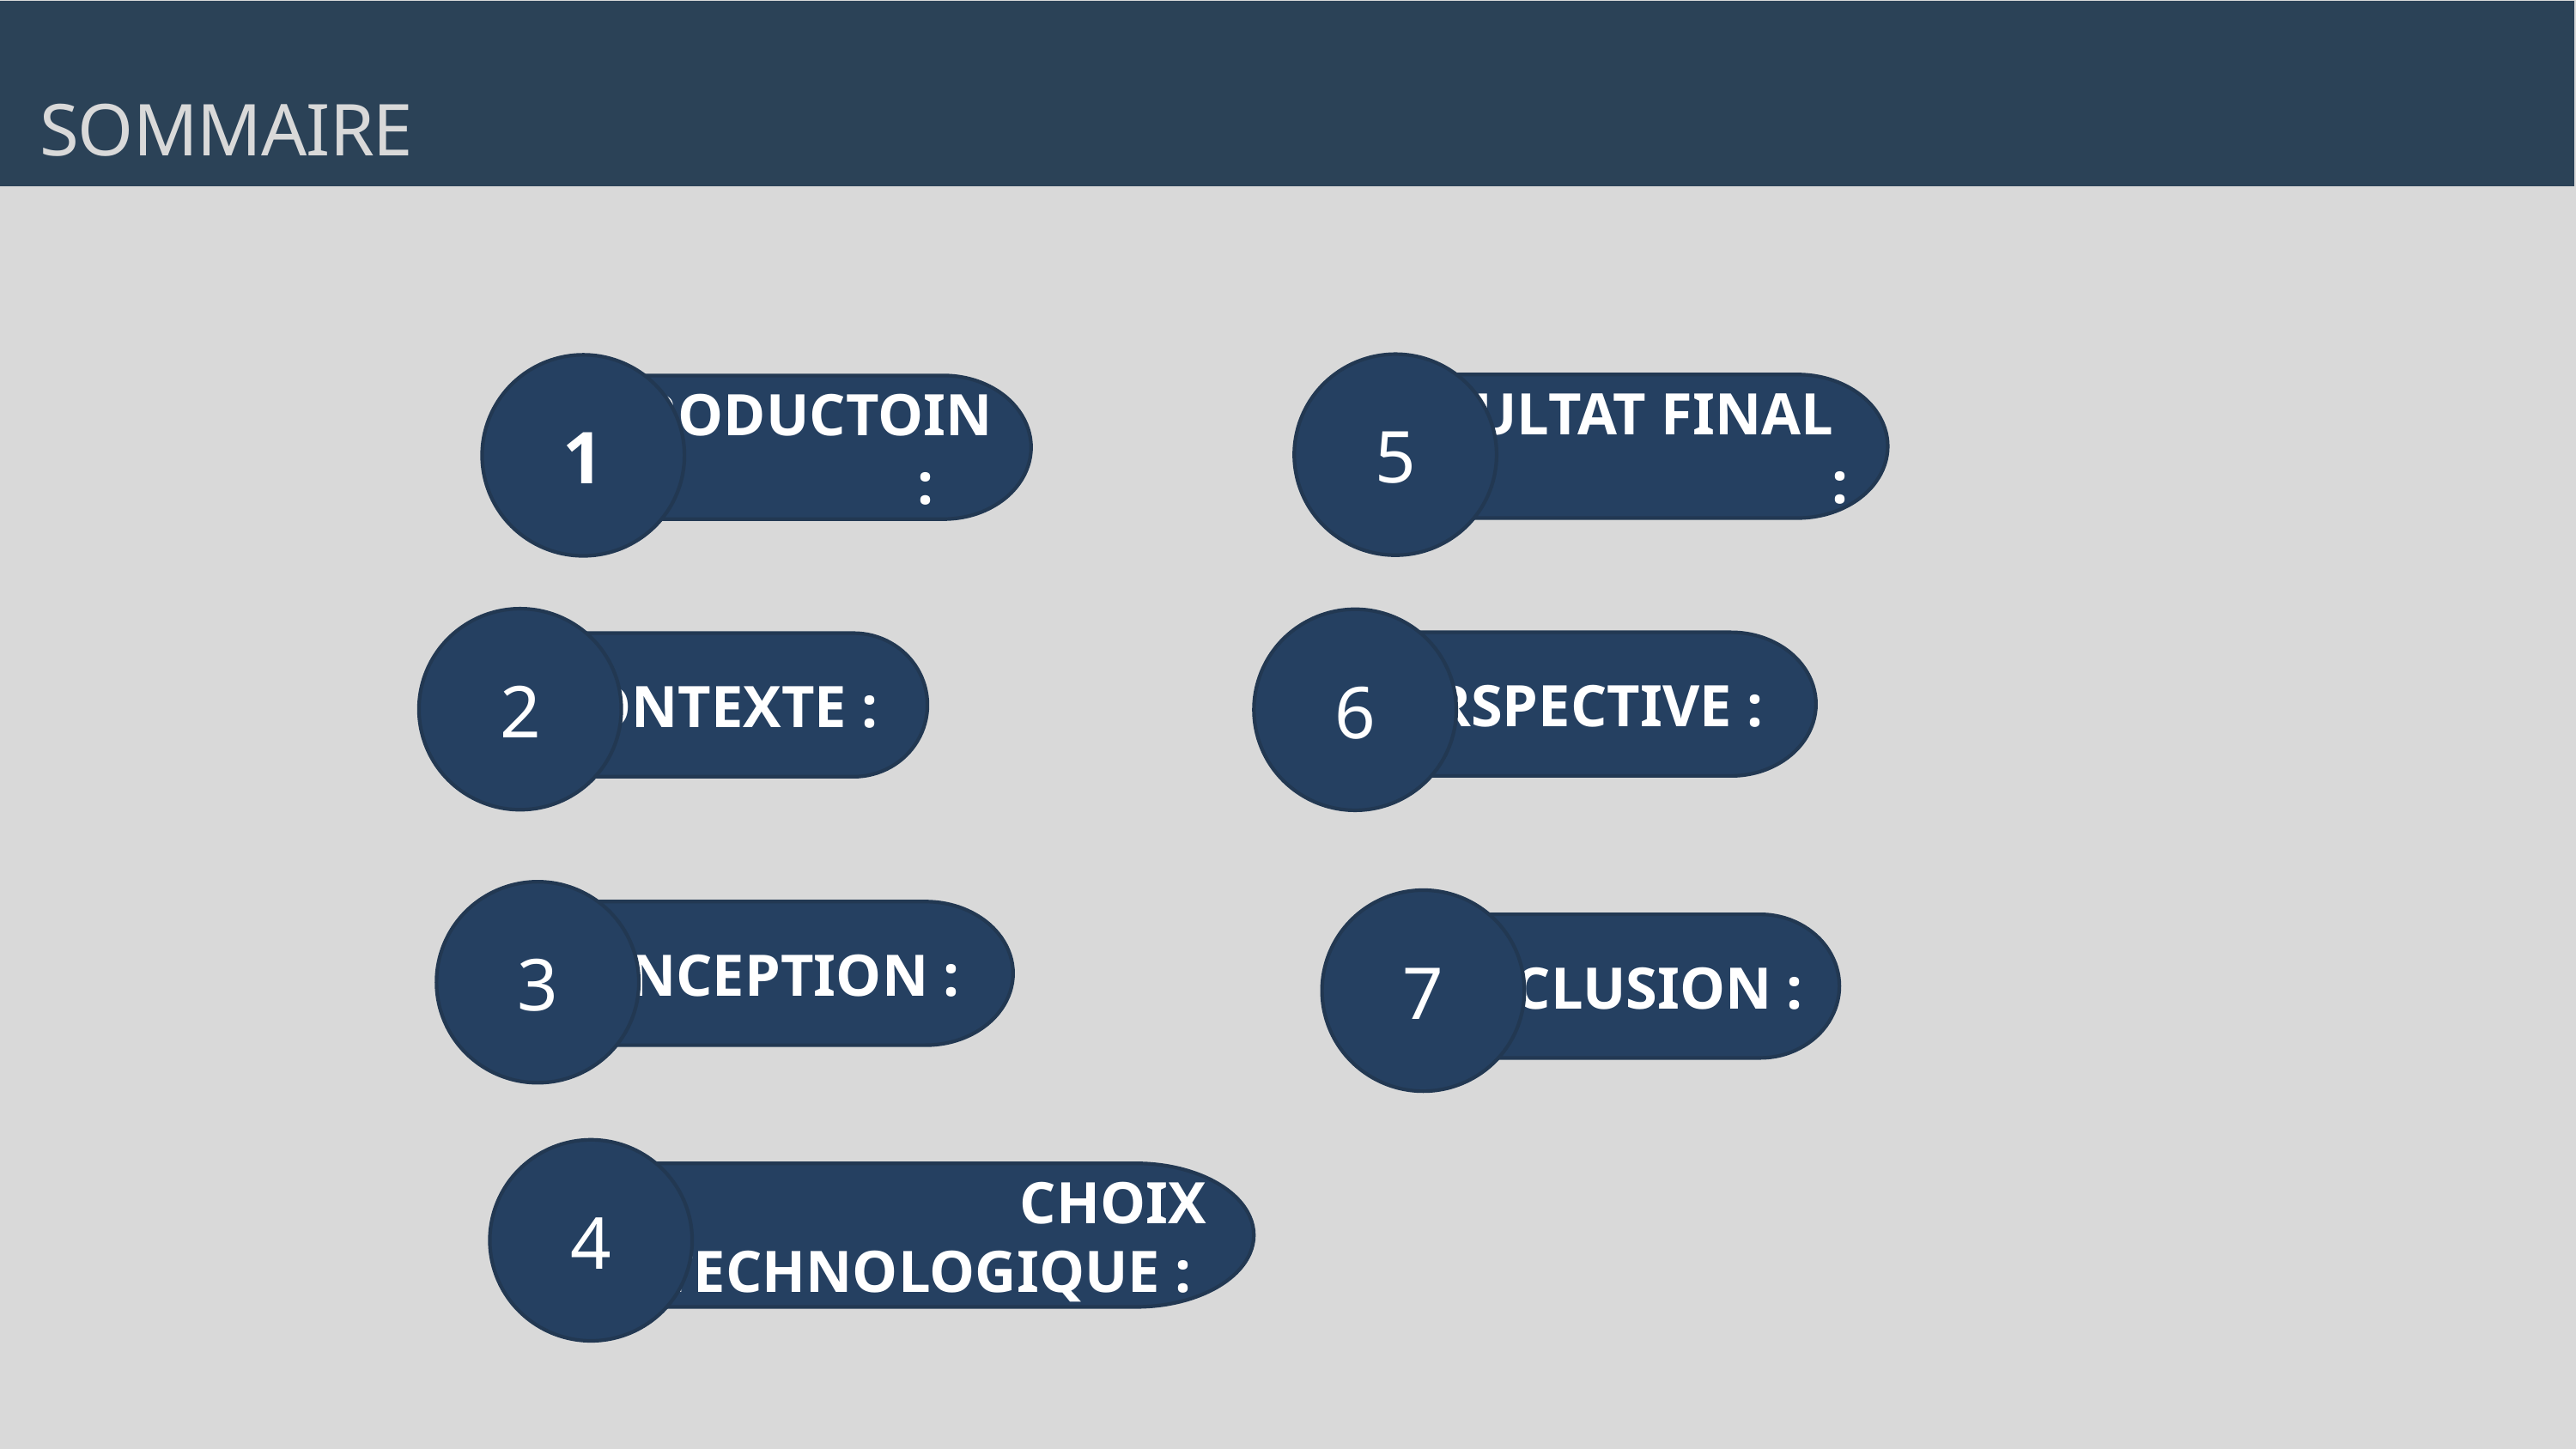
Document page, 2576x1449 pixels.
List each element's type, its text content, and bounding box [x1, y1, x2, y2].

text_box 3 [434, 880, 641, 1085]
text_box 1 [480, 353, 687, 558]
text_box CONTEXTE : [588, 631, 930, 779]
text_box 4 [488, 1137, 695, 1343]
text_box 7 [1320, 888, 1527, 1094]
text_box INTRODUCTOIN : [647, 373, 1033, 521]
text_box 5 [1292, 352, 1499, 557]
text_box CONCLUSION : [1492, 912, 1842, 1060]
text_box PERSPECTIVE : [1421, 630, 1818, 778]
text_box RESULTAT FINAL : [1458, 373, 1890, 520]
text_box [0, 1, 2575, 186]
text_box CHOIX TECHNOLOGIQUE : [658, 1161, 1256, 1309]
text_box 6 [1252, 607, 1459, 813]
text_box CONCEPTION : [600, 900, 1015, 1047]
text_box 2 [416, 606, 623, 812]
